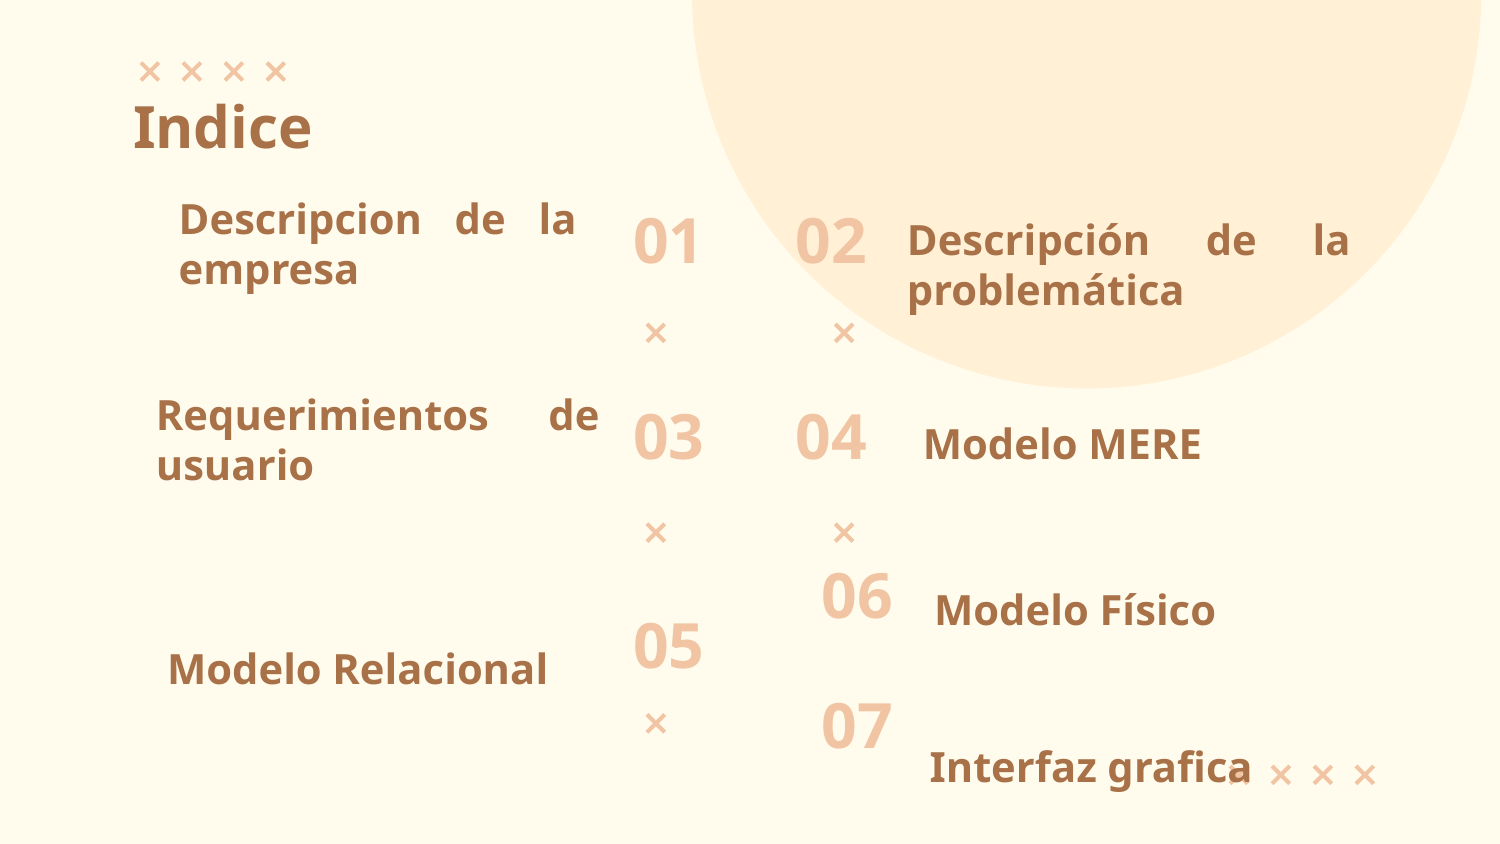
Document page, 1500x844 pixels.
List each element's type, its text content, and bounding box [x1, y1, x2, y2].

title 05 [592, 605, 720, 681]
text_box [833, 322, 855, 344]
text_box [833, 522, 855, 543]
text_box Modelo Físico [919, 532, 1348, 634]
text_box [645, 322, 667, 344]
text_box Modelo Relacional [152, 592, 581, 694]
title Indice [118, 90, 1382, 160]
text_box 06 [780, 555, 908, 631]
text_box [645, 713, 667, 734]
title 01 [592, 200, 720, 276]
title 04 [780, 397, 908, 472]
title 03 [615, 397, 720, 472]
text_box Interfaz grafica [914, 689, 1343, 791]
subtitle Descripcion de la empresa [163, 191, 593, 293]
text_box [645, 522, 667, 543]
subtitle Modelo MERE [907, 367, 1337, 469]
text_box Descripción de la problemática [891, 213, 1366, 314]
text_box 07 [780, 685, 908, 761]
subtitle Requerimientos de usuario [140, 388, 615, 489]
title 02 [780, 200, 908, 276]
